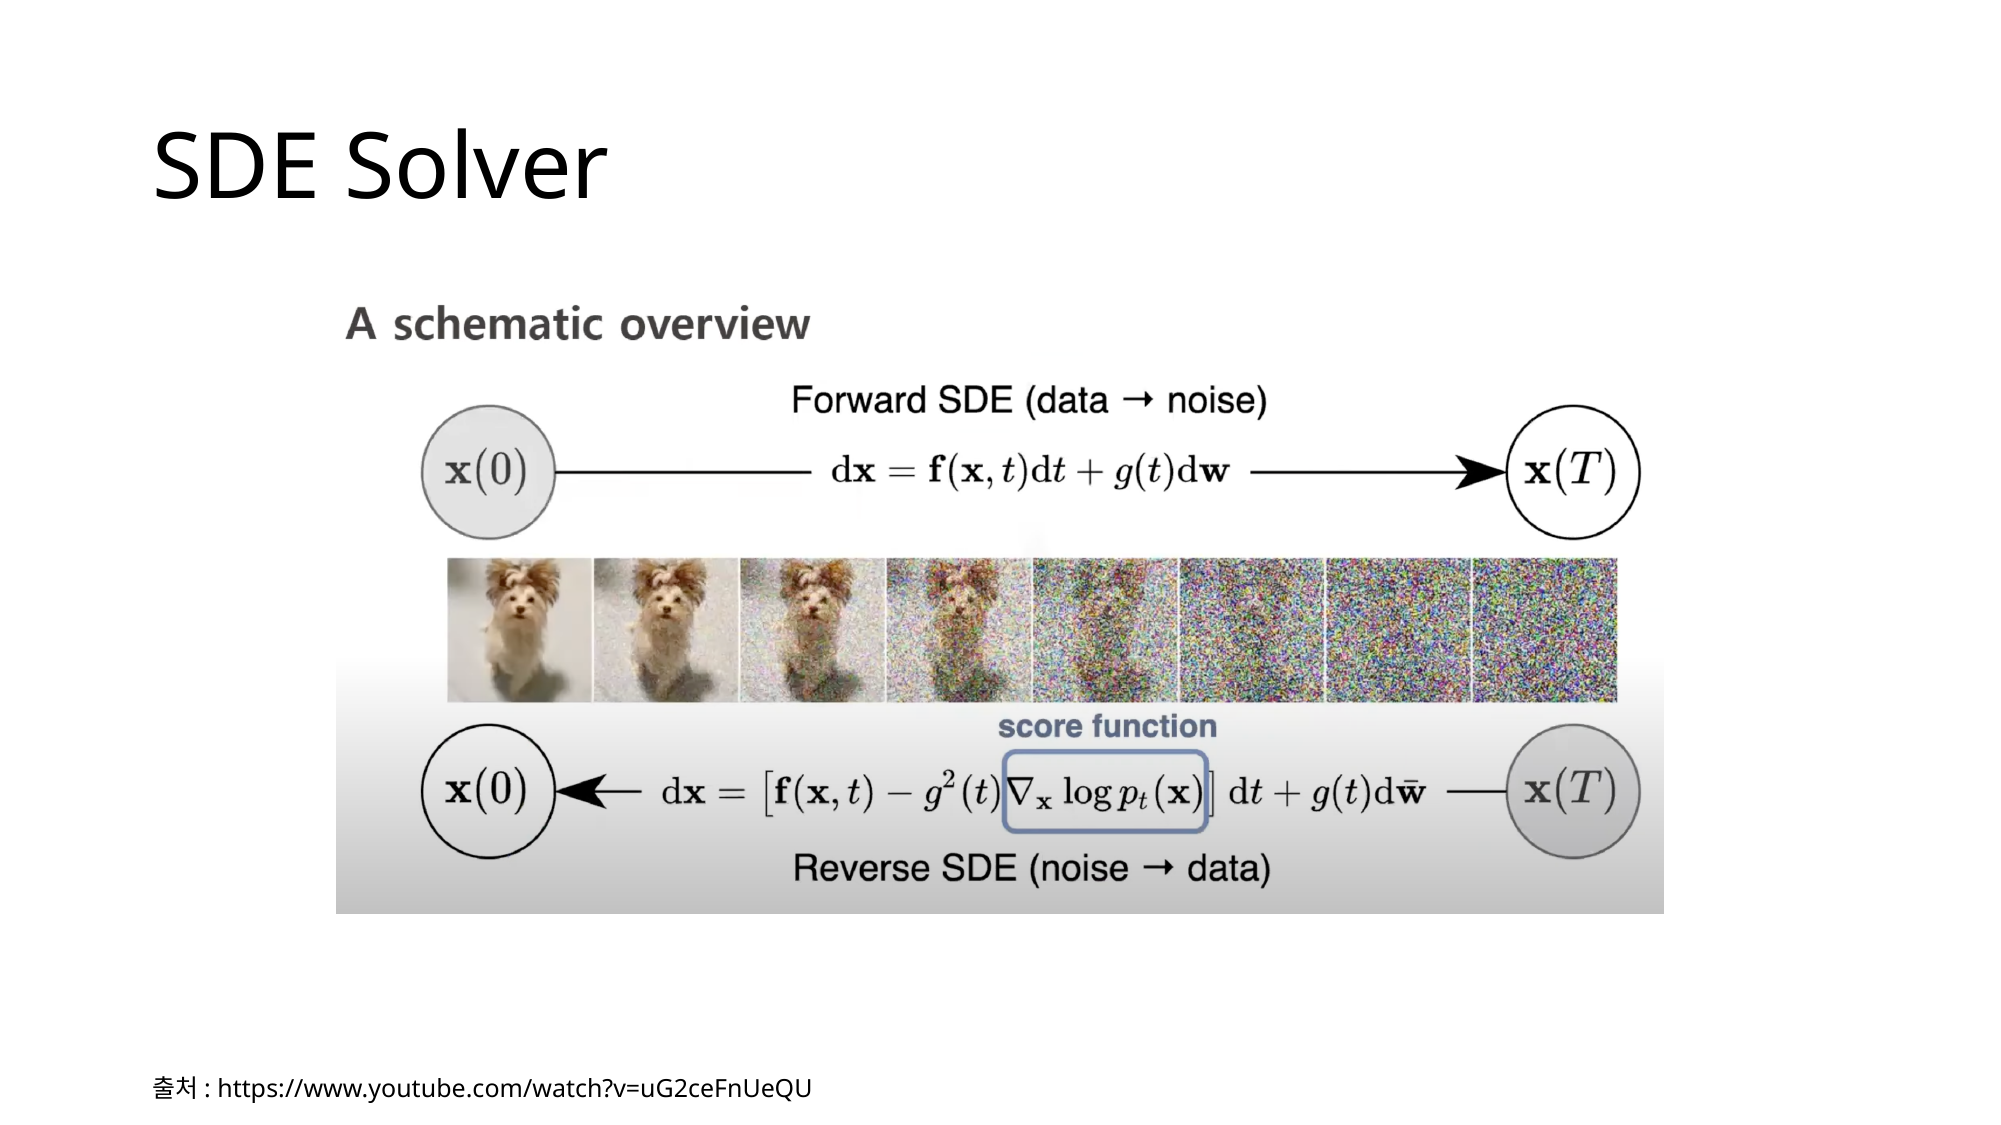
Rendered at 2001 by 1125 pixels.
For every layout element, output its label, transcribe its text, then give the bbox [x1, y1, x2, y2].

picture [336, 298, 1664, 914]
title SDE Solver [137, 59, 1863, 278]
text_box 출처: https://www.youtube.com/watch?v=uG2ceFnUeQU [137, 1065, 1187, 1110]
